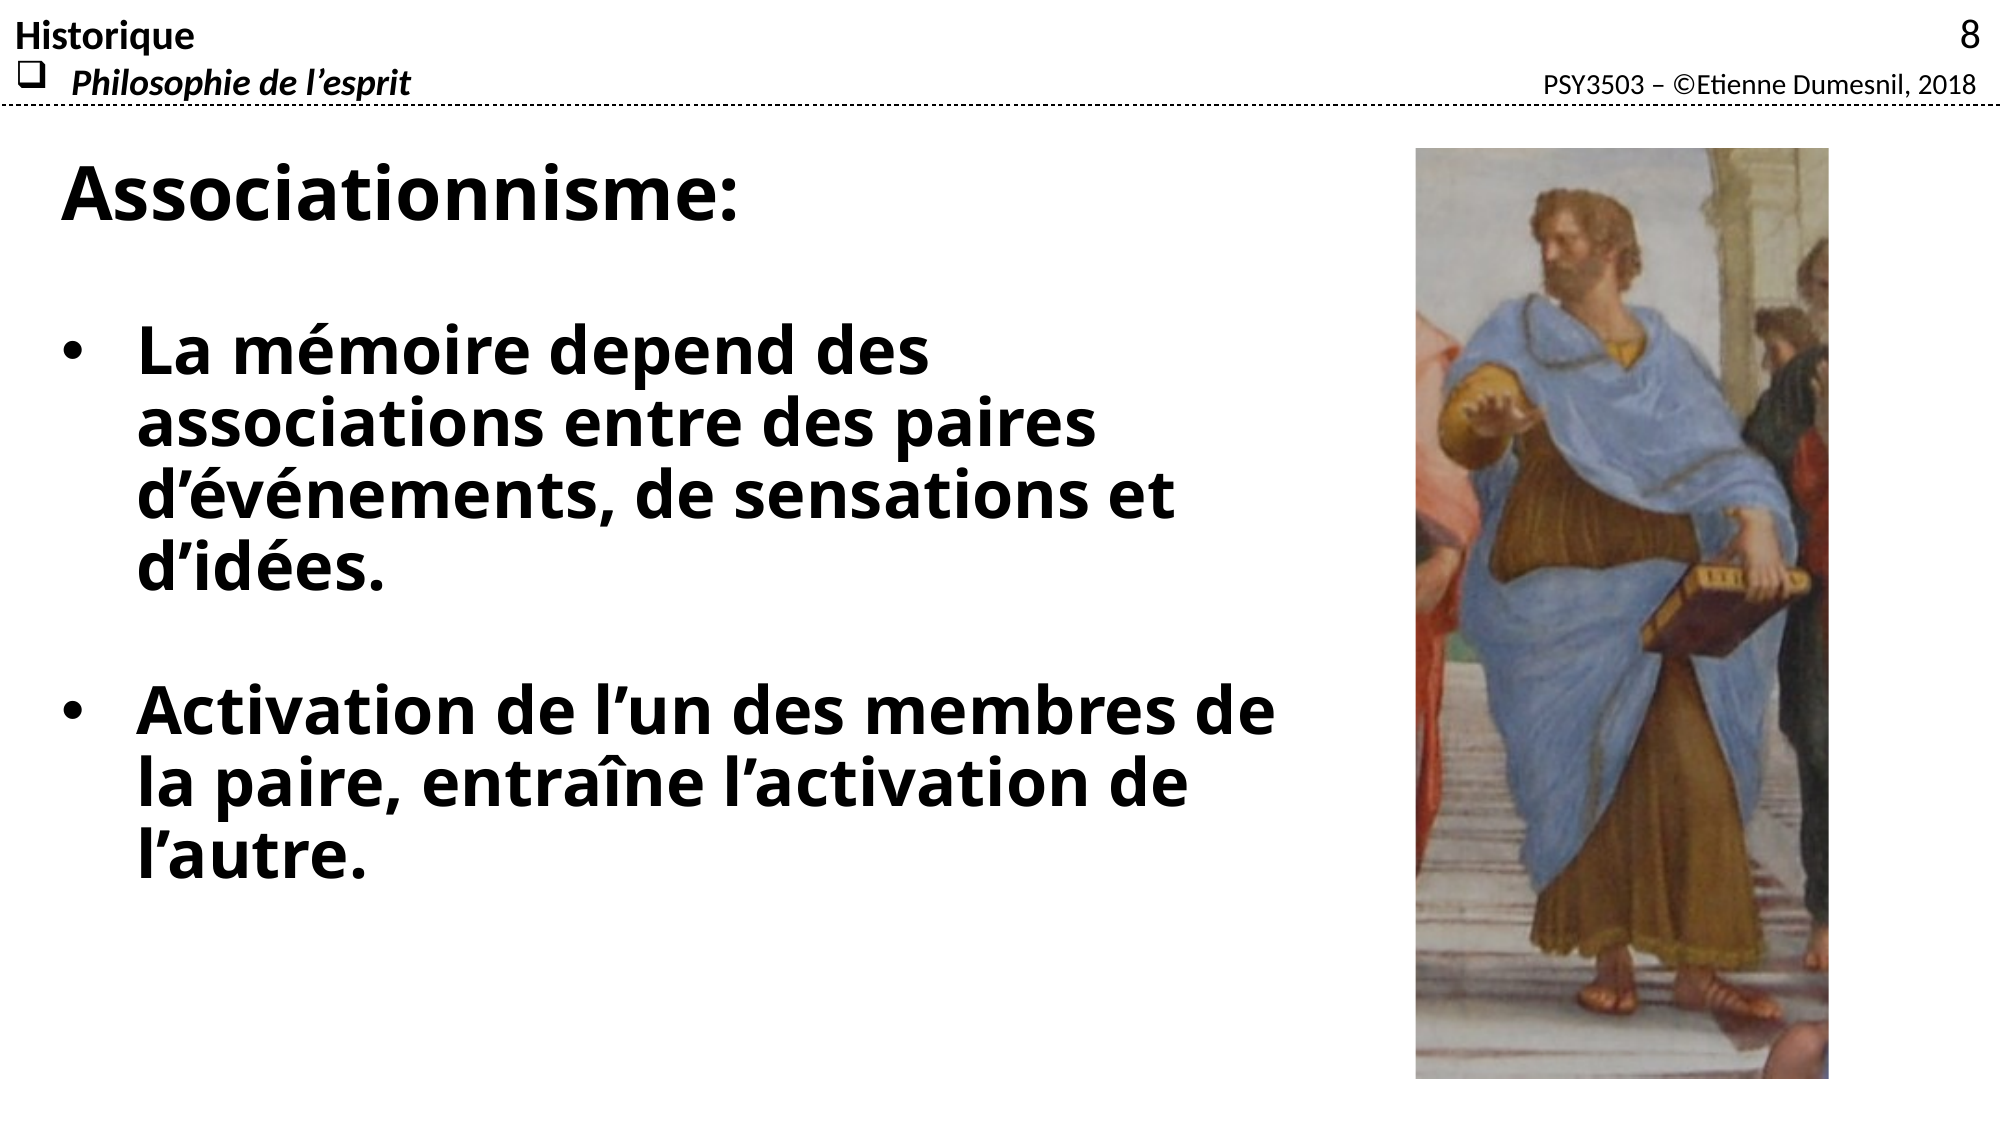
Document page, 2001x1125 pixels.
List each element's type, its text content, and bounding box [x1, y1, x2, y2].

text_box Historique Philosophie de l’esprit [0, 0, 1530, 105]
text_box Associationnisme: La mémoire depend des associations entre des paires d’événements, de sensations et d’idées. Activation de l’un des membres de la paire, entraîne l’activation de l’autre. [46, 148, 1344, 1085]
picture [1415, 148, 1829, 1079]
